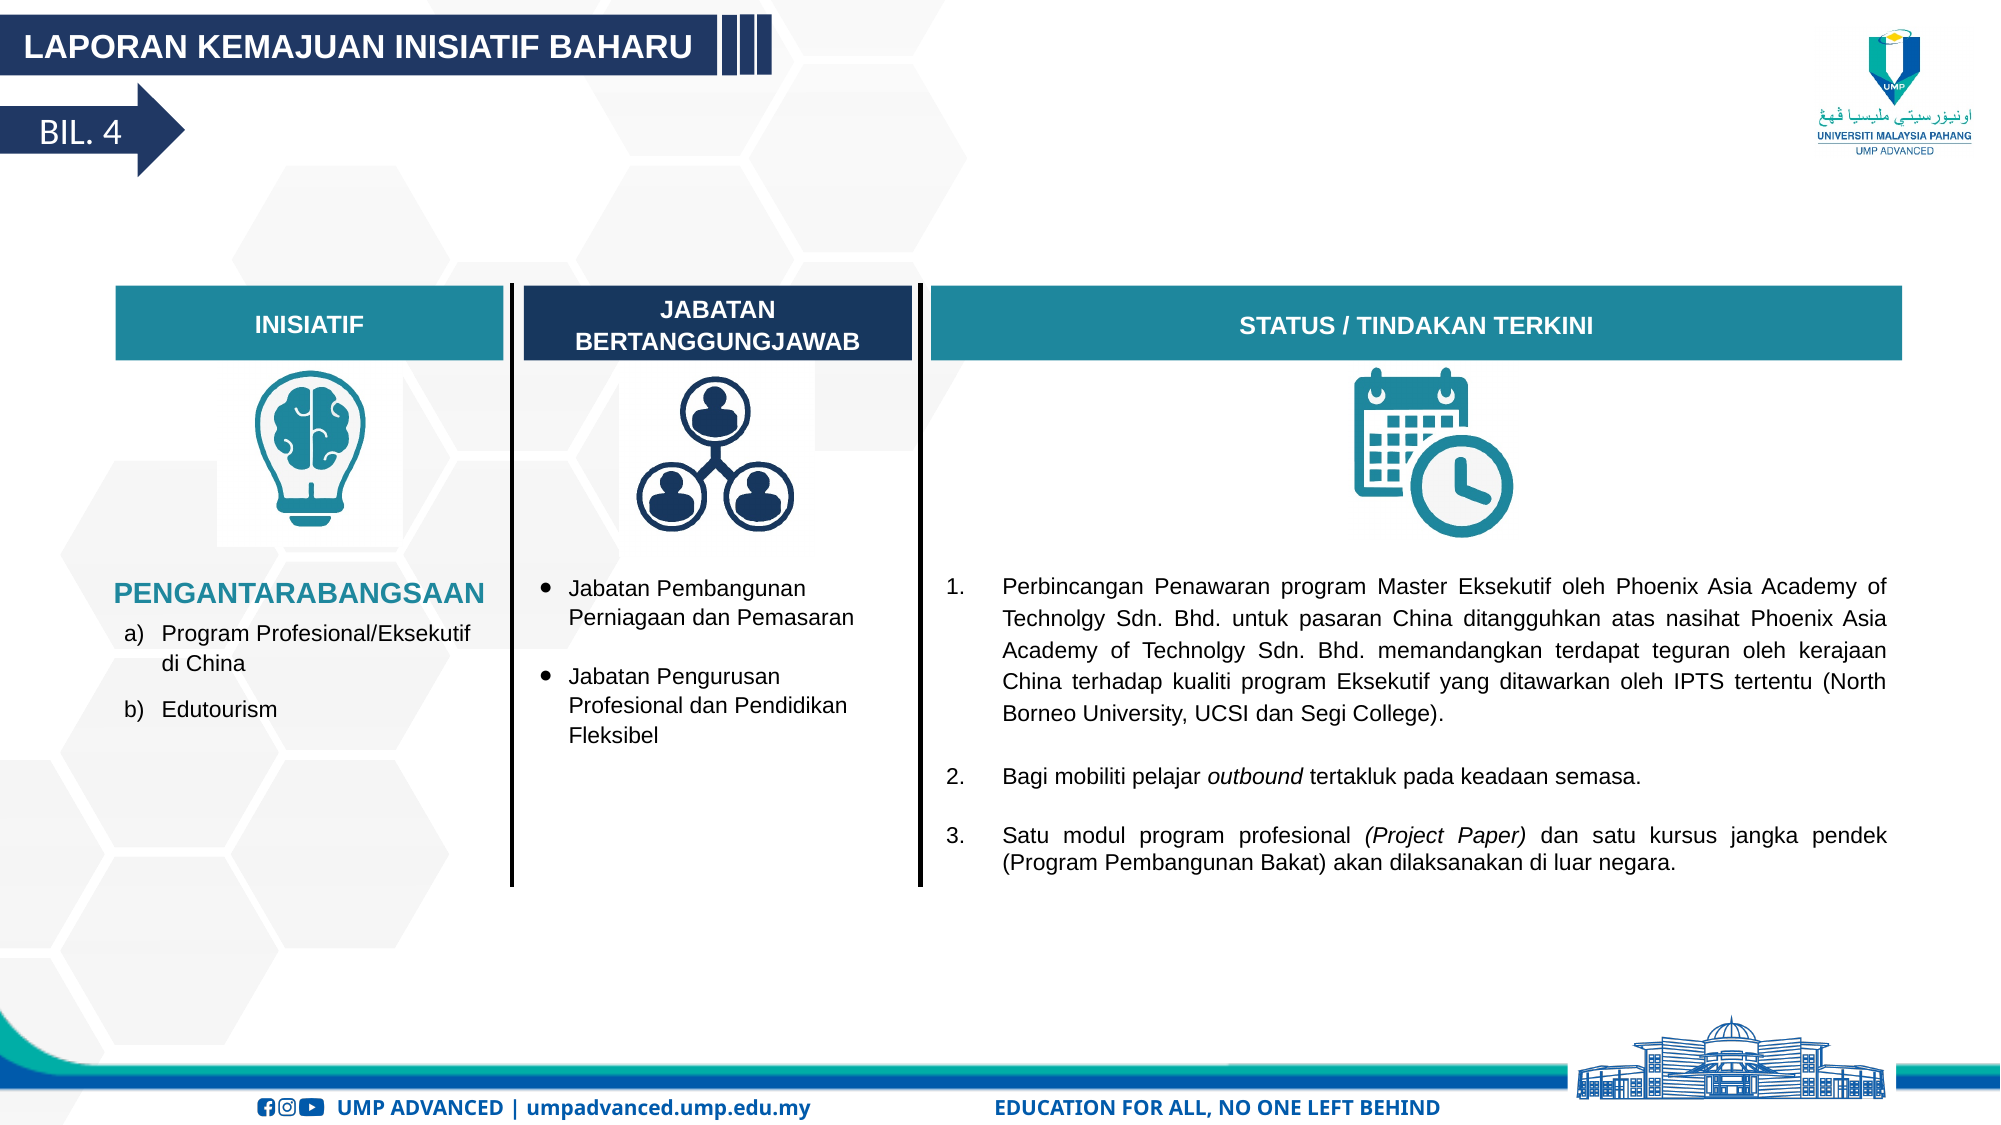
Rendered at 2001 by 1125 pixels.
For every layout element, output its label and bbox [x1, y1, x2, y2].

text_box [0, 14, 772, 76]
text_box [98, 283, 1903, 887]
text_box [0, 0, 2000, 1125]
